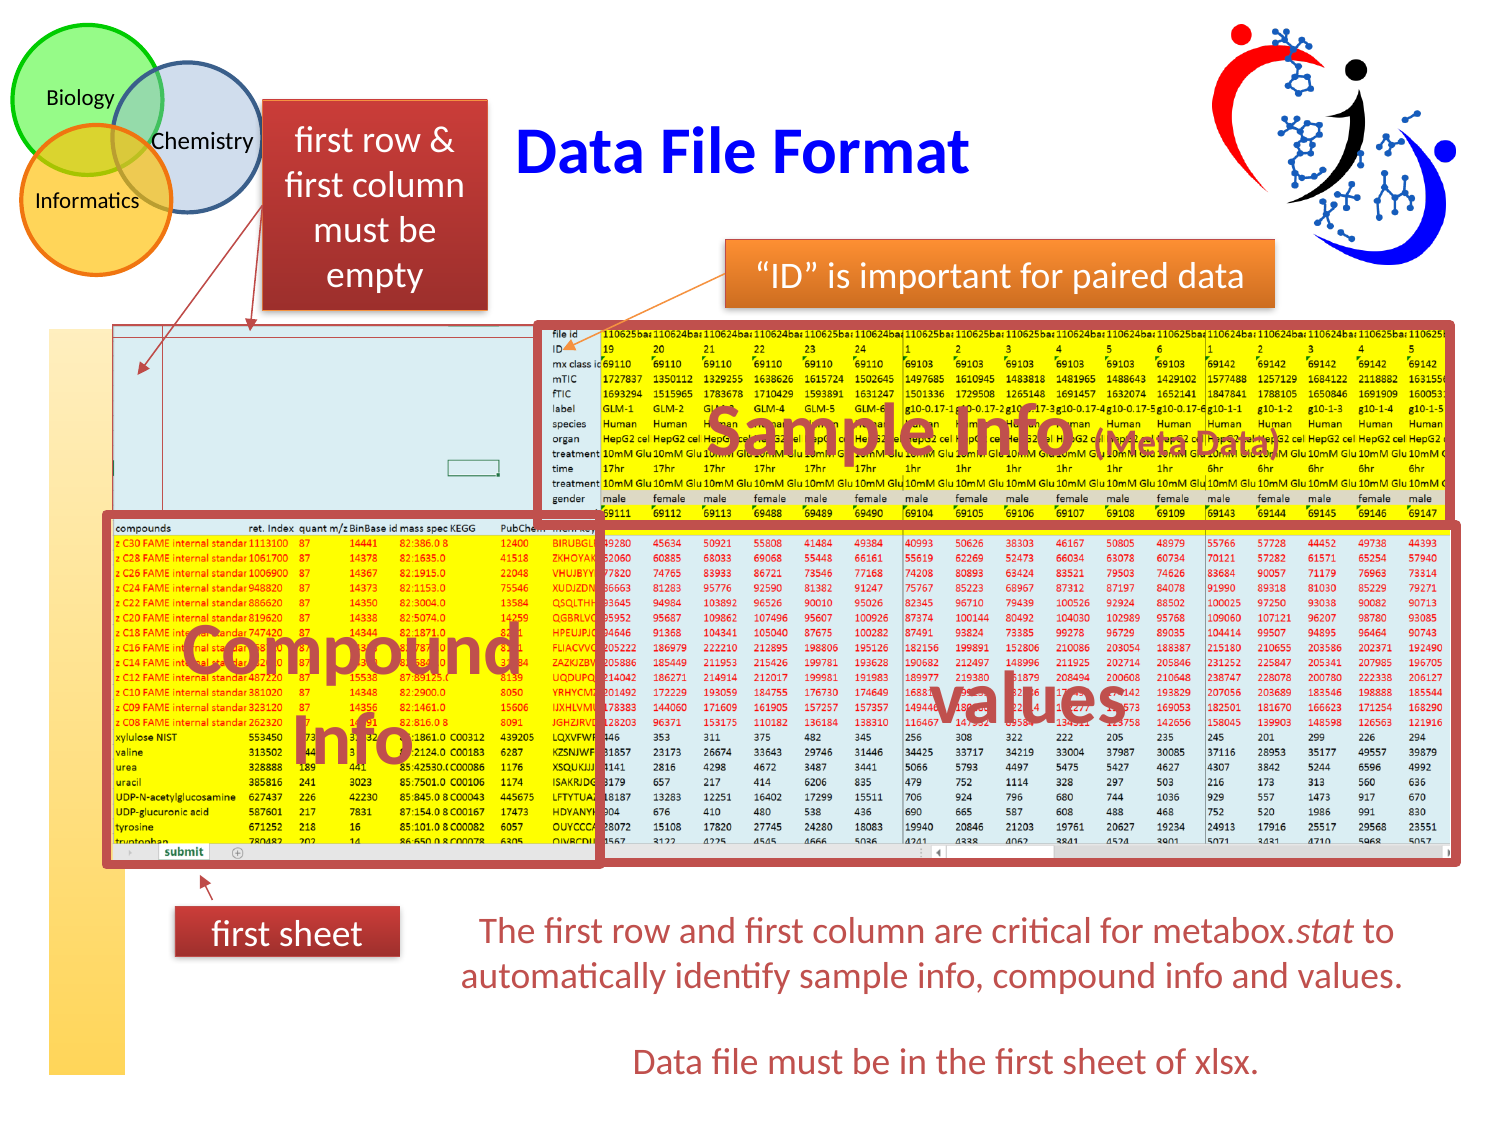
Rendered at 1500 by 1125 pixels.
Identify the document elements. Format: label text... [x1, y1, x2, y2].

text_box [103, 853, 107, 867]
text_box Data file must be in the first sheet of xlsx. [372, 997, 1500, 1122]
picture [1212, 24, 1456, 265]
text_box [199, 874, 213, 901]
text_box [562, 273, 726, 351]
picture [112, 324, 1451, 863]
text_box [249, 205, 263, 332]
text_box first sheet [174, 906, 358, 957]
text_box Data File Format [490, 99, 1175, 195]
text_box “ID” is important for paired data [725, 239, 1275, 308]
text_box The first row and first column are critical for metabox.stat to automatically identify sample info, compound info and values. [358, 889, 1500, 1014]
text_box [137, 204, 263, 376]
text_box first row & first column must be empty [262, 99, 488, 311]
